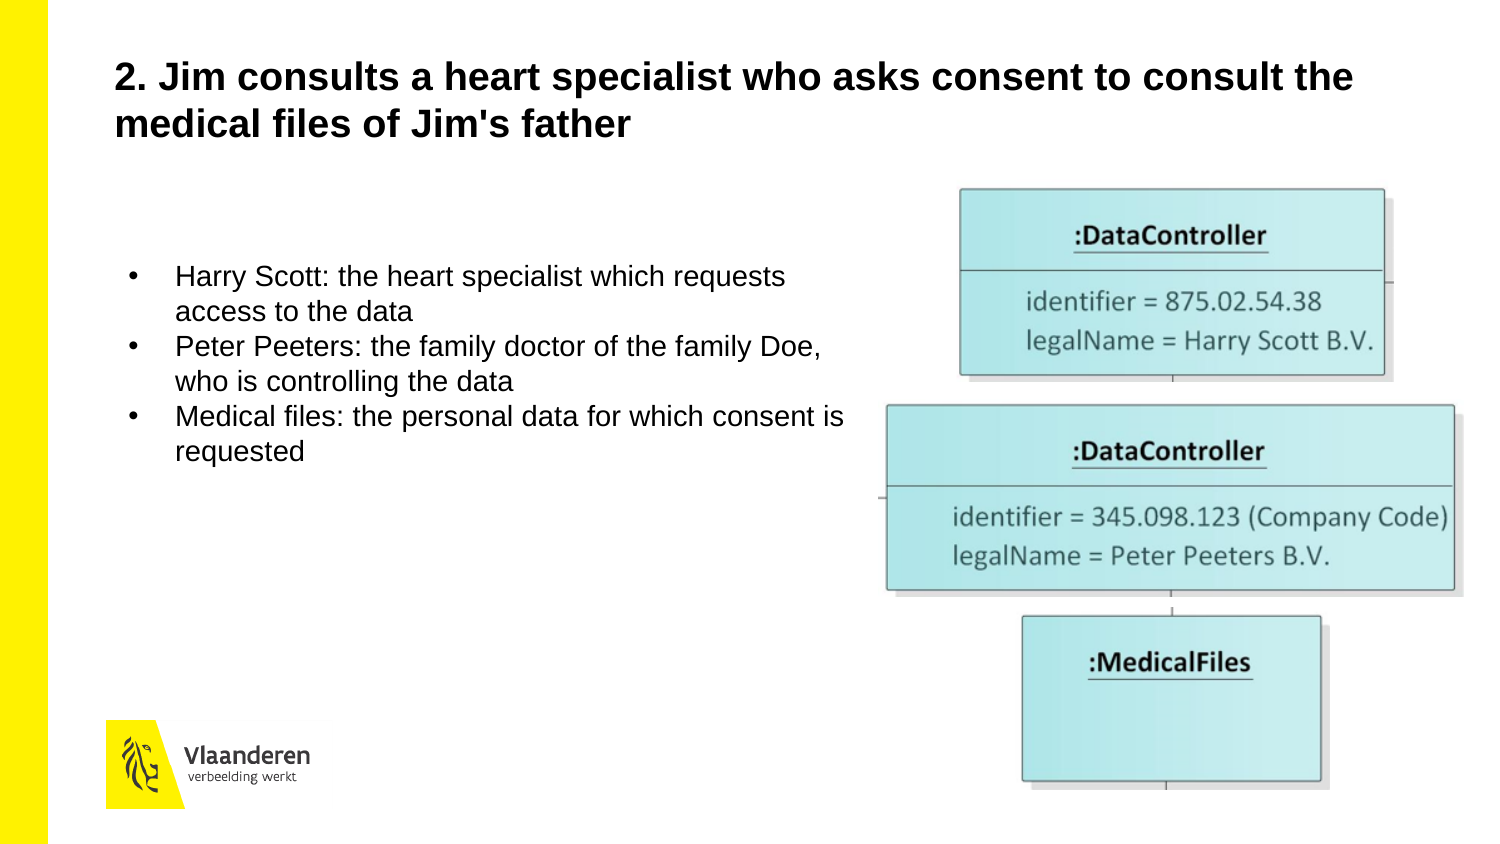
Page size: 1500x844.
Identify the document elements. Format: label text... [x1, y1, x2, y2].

picture [1013, 607, 1330, 790]
picture [106, 720, 333, 809]
picture [878, 399, 1465, 598]
text_box Harry Scott: the heart specialist which requests access to the data Peter Peeters: the family doctor of the family Doe, who is controlling the data Medical files: the personal data for which consent is requested [113, 250, 879, 635]
picture [948, 173, 1395, 382]
text_box 2. Jim consults a heart specialist who asks consent to consult the medical files of Jim's father [103, 44, 1449, 144]
